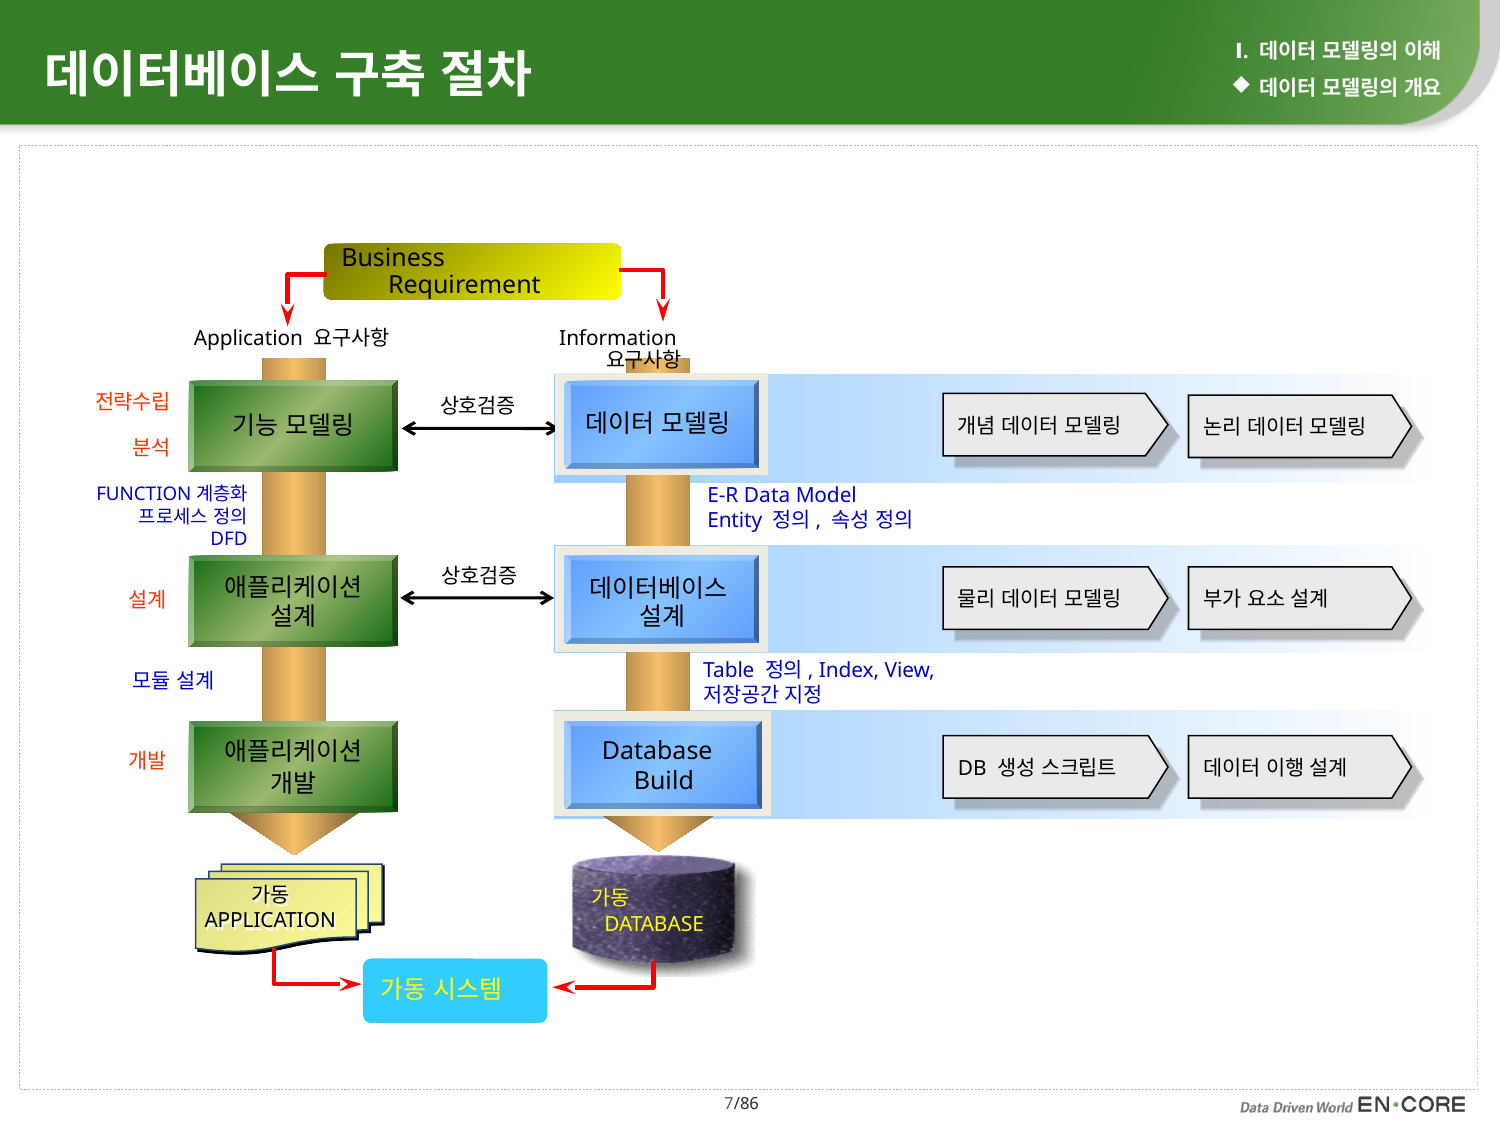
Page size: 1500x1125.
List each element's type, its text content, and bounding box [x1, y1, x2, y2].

text_box Ⅰ. 데이터 모델링의 이해 데이터 모델링의 개요 [1163, 7, 1457, 118]
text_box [66, 243, 1436, 1024]
picture [0, 0, 1500, 1125]
title 데이터베이스 구축 절차 [29, 19, 1380, 126]
